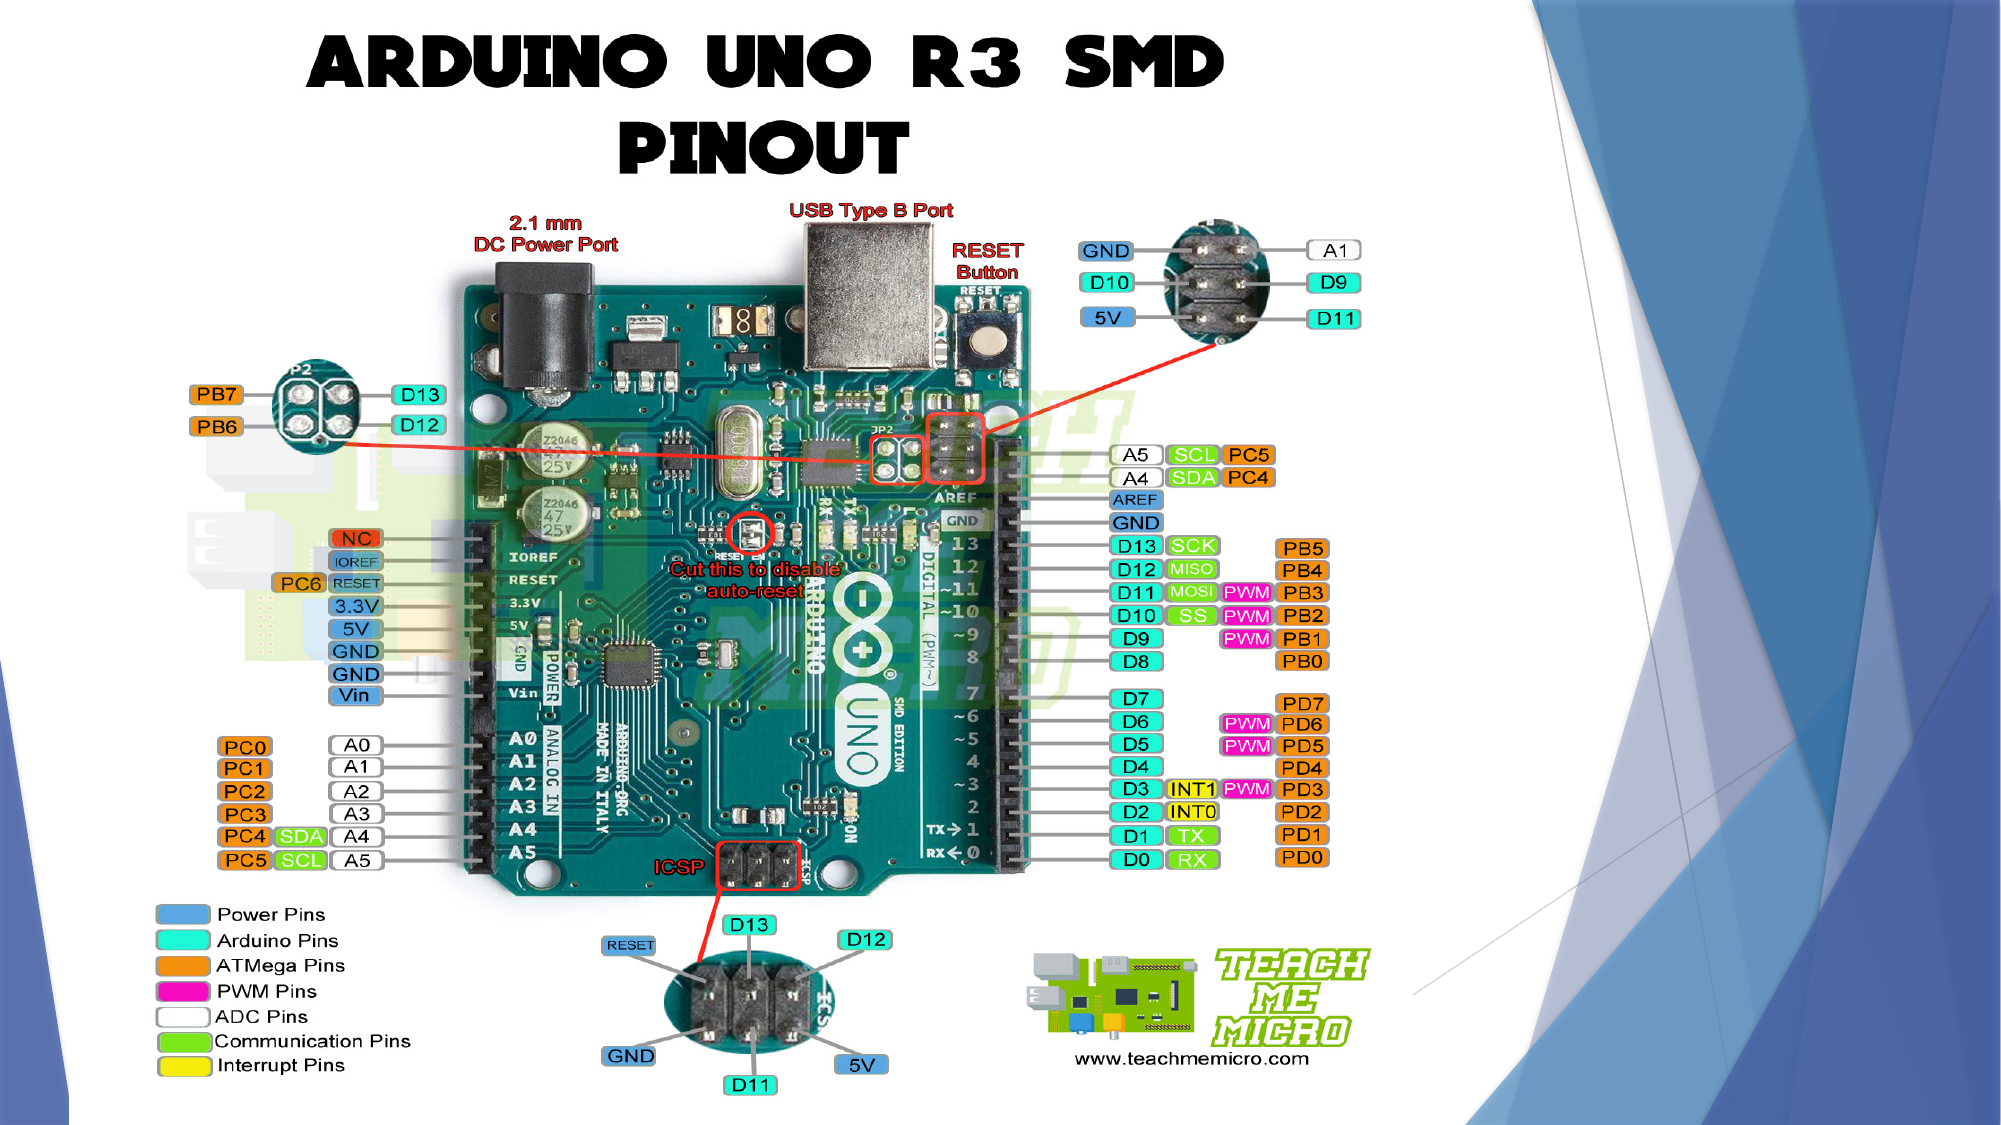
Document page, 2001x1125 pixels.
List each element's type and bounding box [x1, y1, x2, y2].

picture [68, 0, 1413, 1125]
